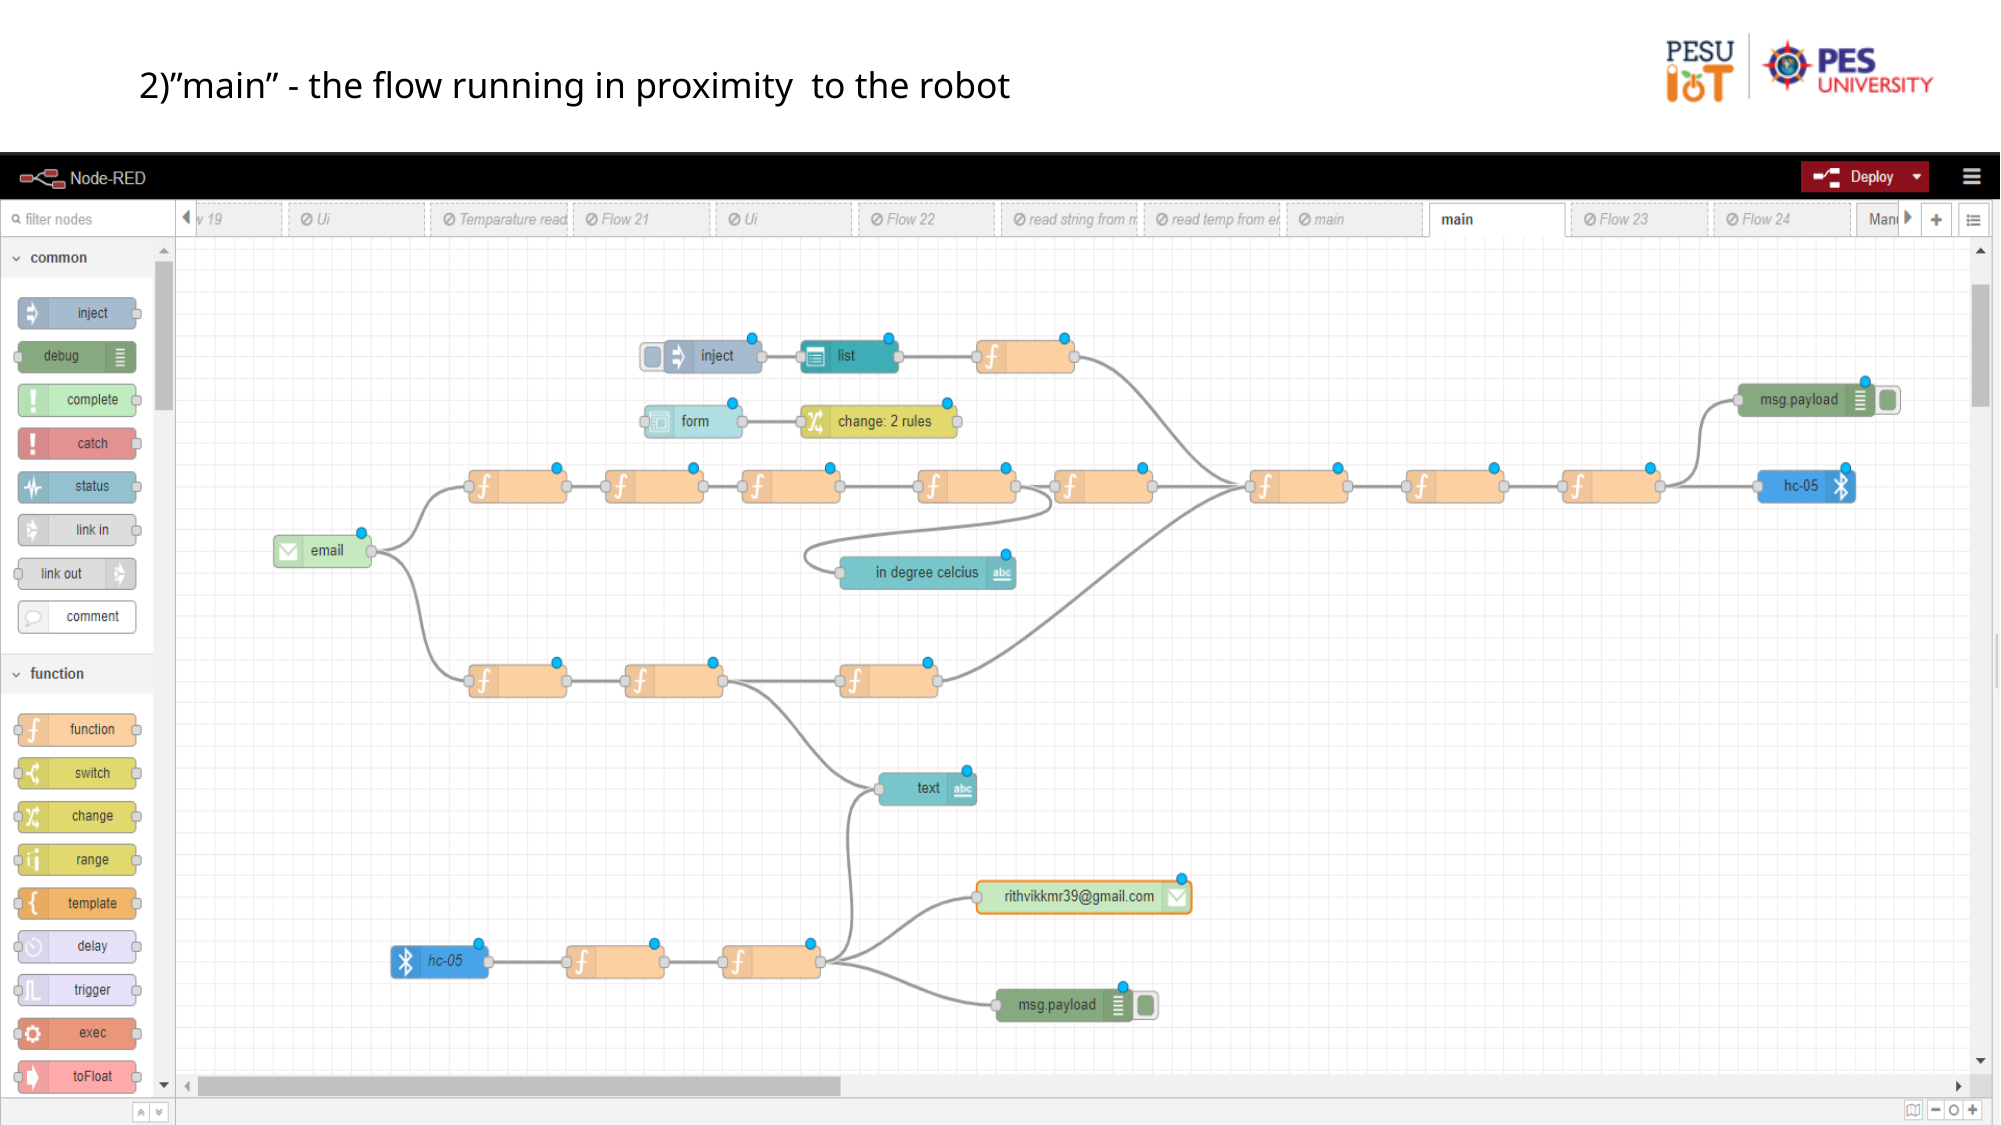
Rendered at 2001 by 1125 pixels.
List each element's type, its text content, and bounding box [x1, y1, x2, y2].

text_box 2)”main” - the flow running in proximity to the robot [94, 48, 1082, 97]
picture [0, 152, 2000, 1125]
picture [1656, 27, 1940, 118]
